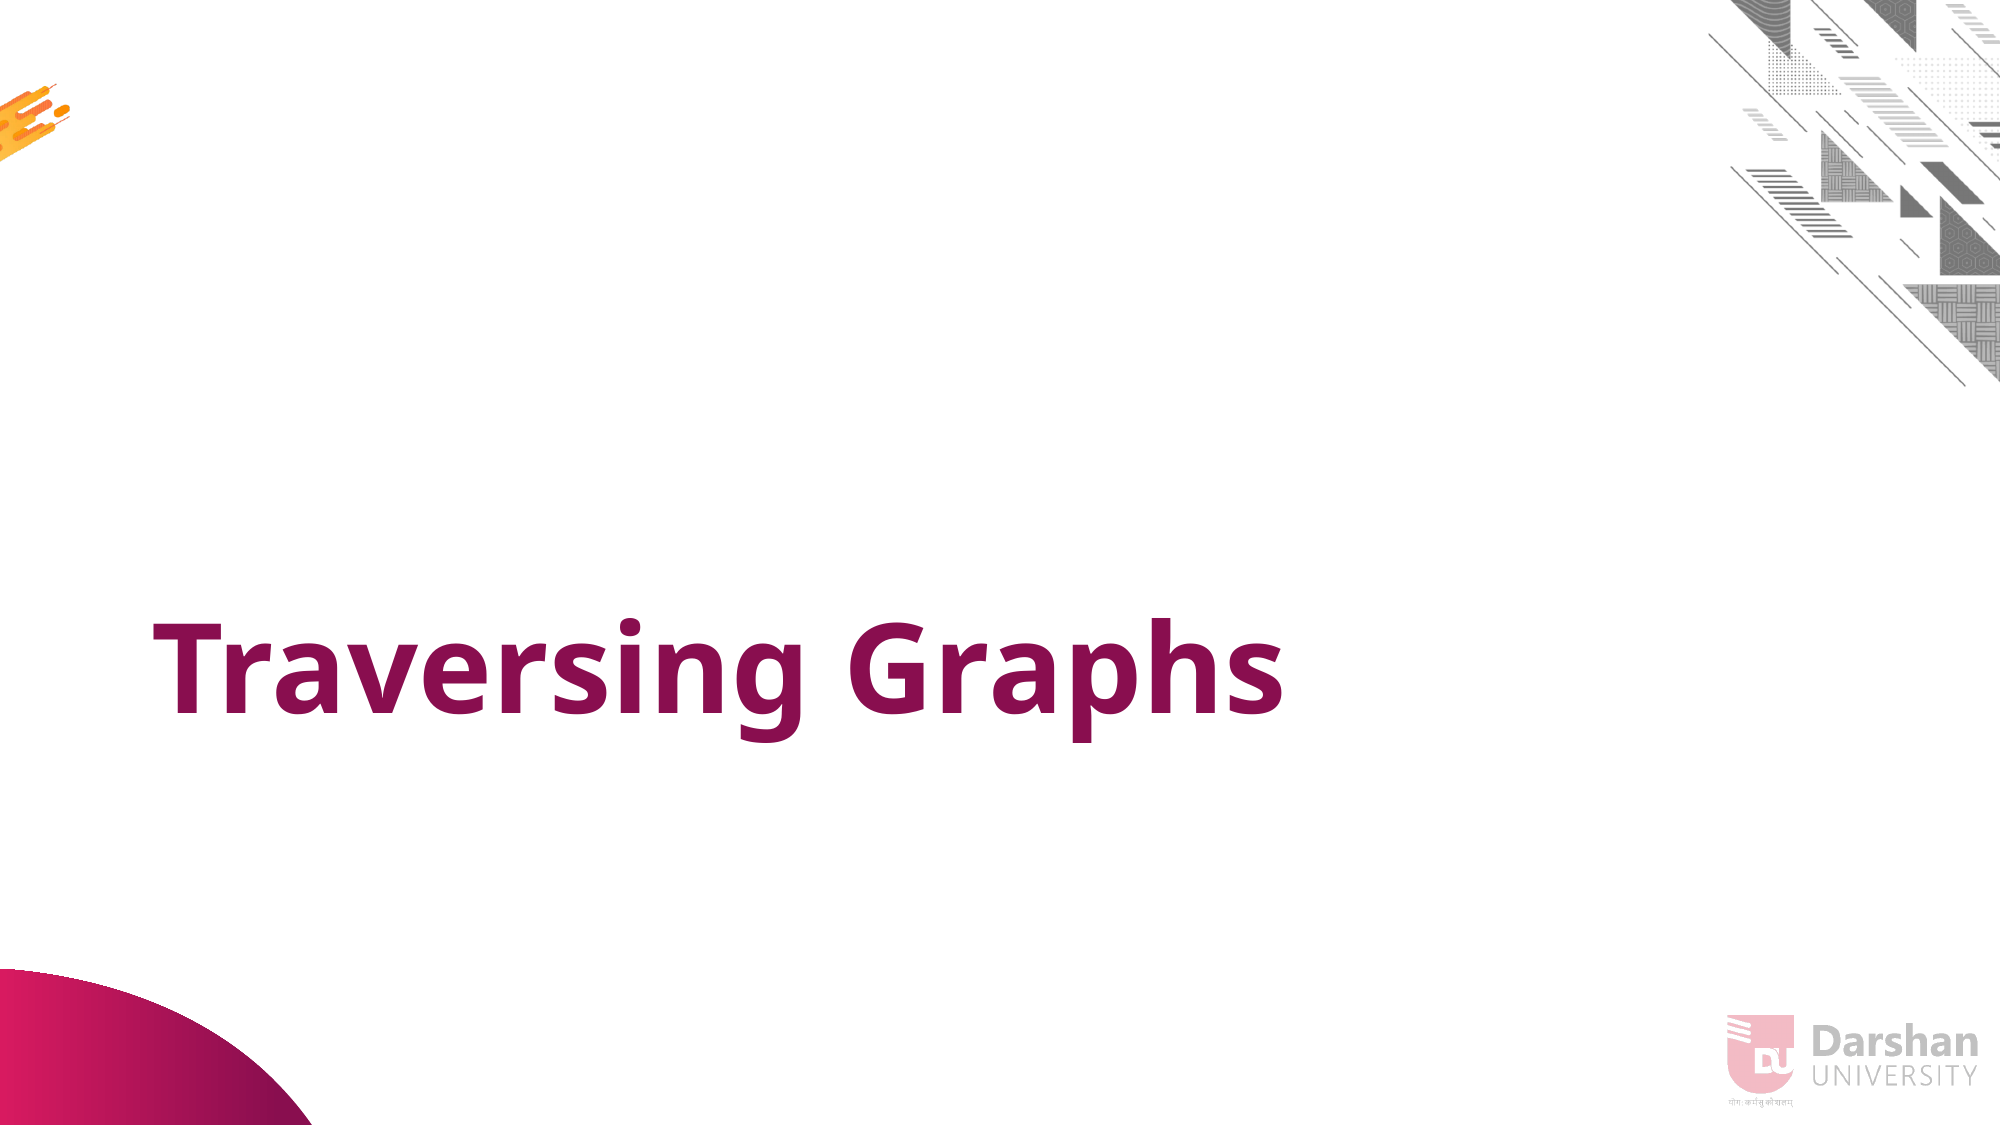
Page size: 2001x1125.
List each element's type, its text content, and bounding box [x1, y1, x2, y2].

text_box [1724, 1014, 1981, 1109]
title Traversing Graphs [136, 280, 1862, 749]
picture [0, 65, 90, 193]
